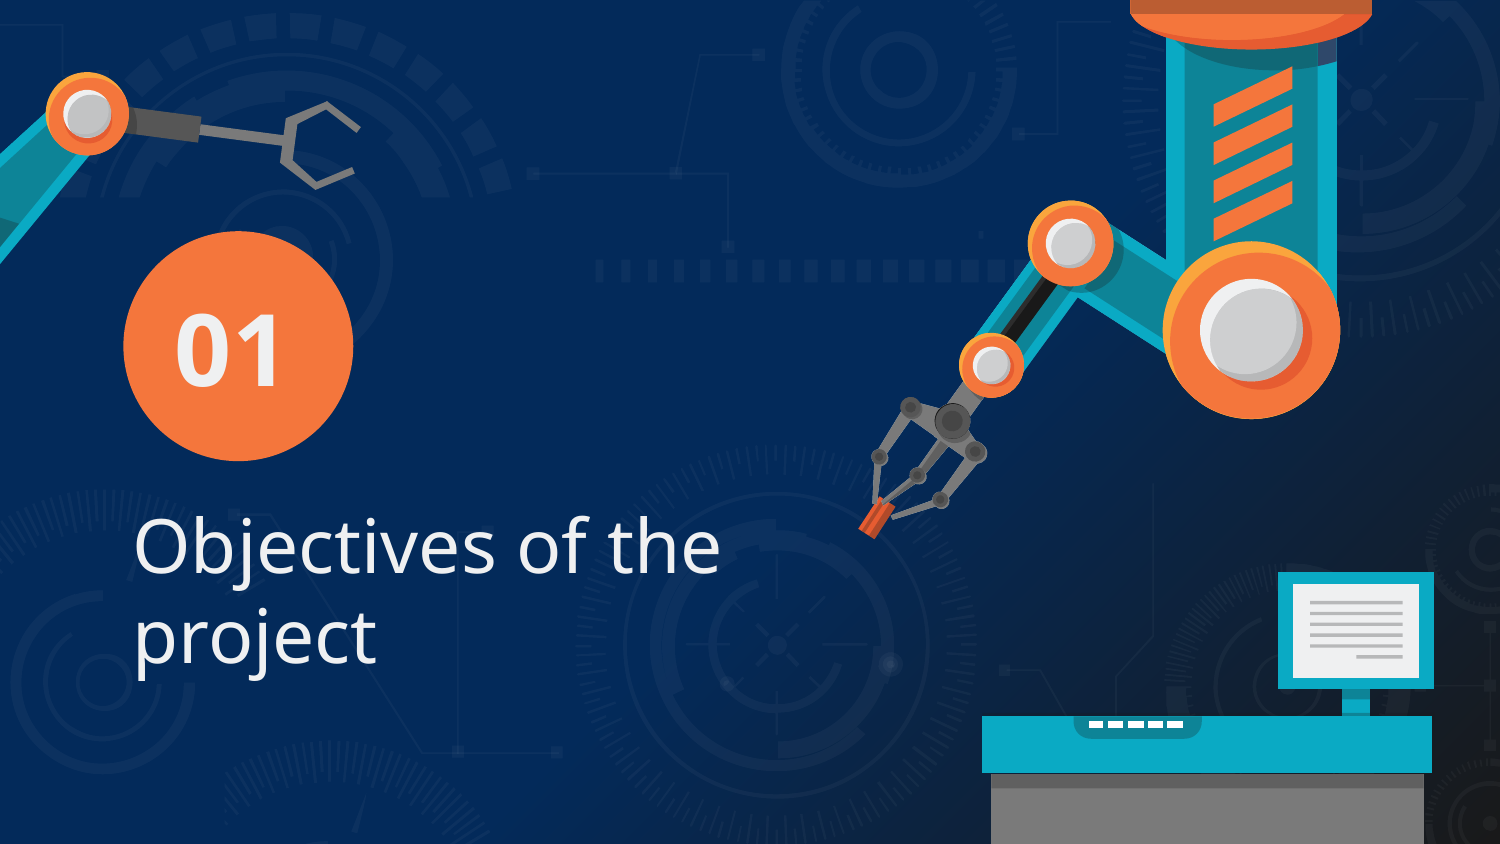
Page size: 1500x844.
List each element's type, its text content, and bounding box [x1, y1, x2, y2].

title Objectives of the project [117, 466, 845, 712]
text_box [146, 415, 331, 462]
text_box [858, 0, 1373, 540]
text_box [981, 572, 1435, 844]
title 01 [117, 277, 348, 415]
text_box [0, 70, 364, 265]
text_box [348, 311, 354, 381]
